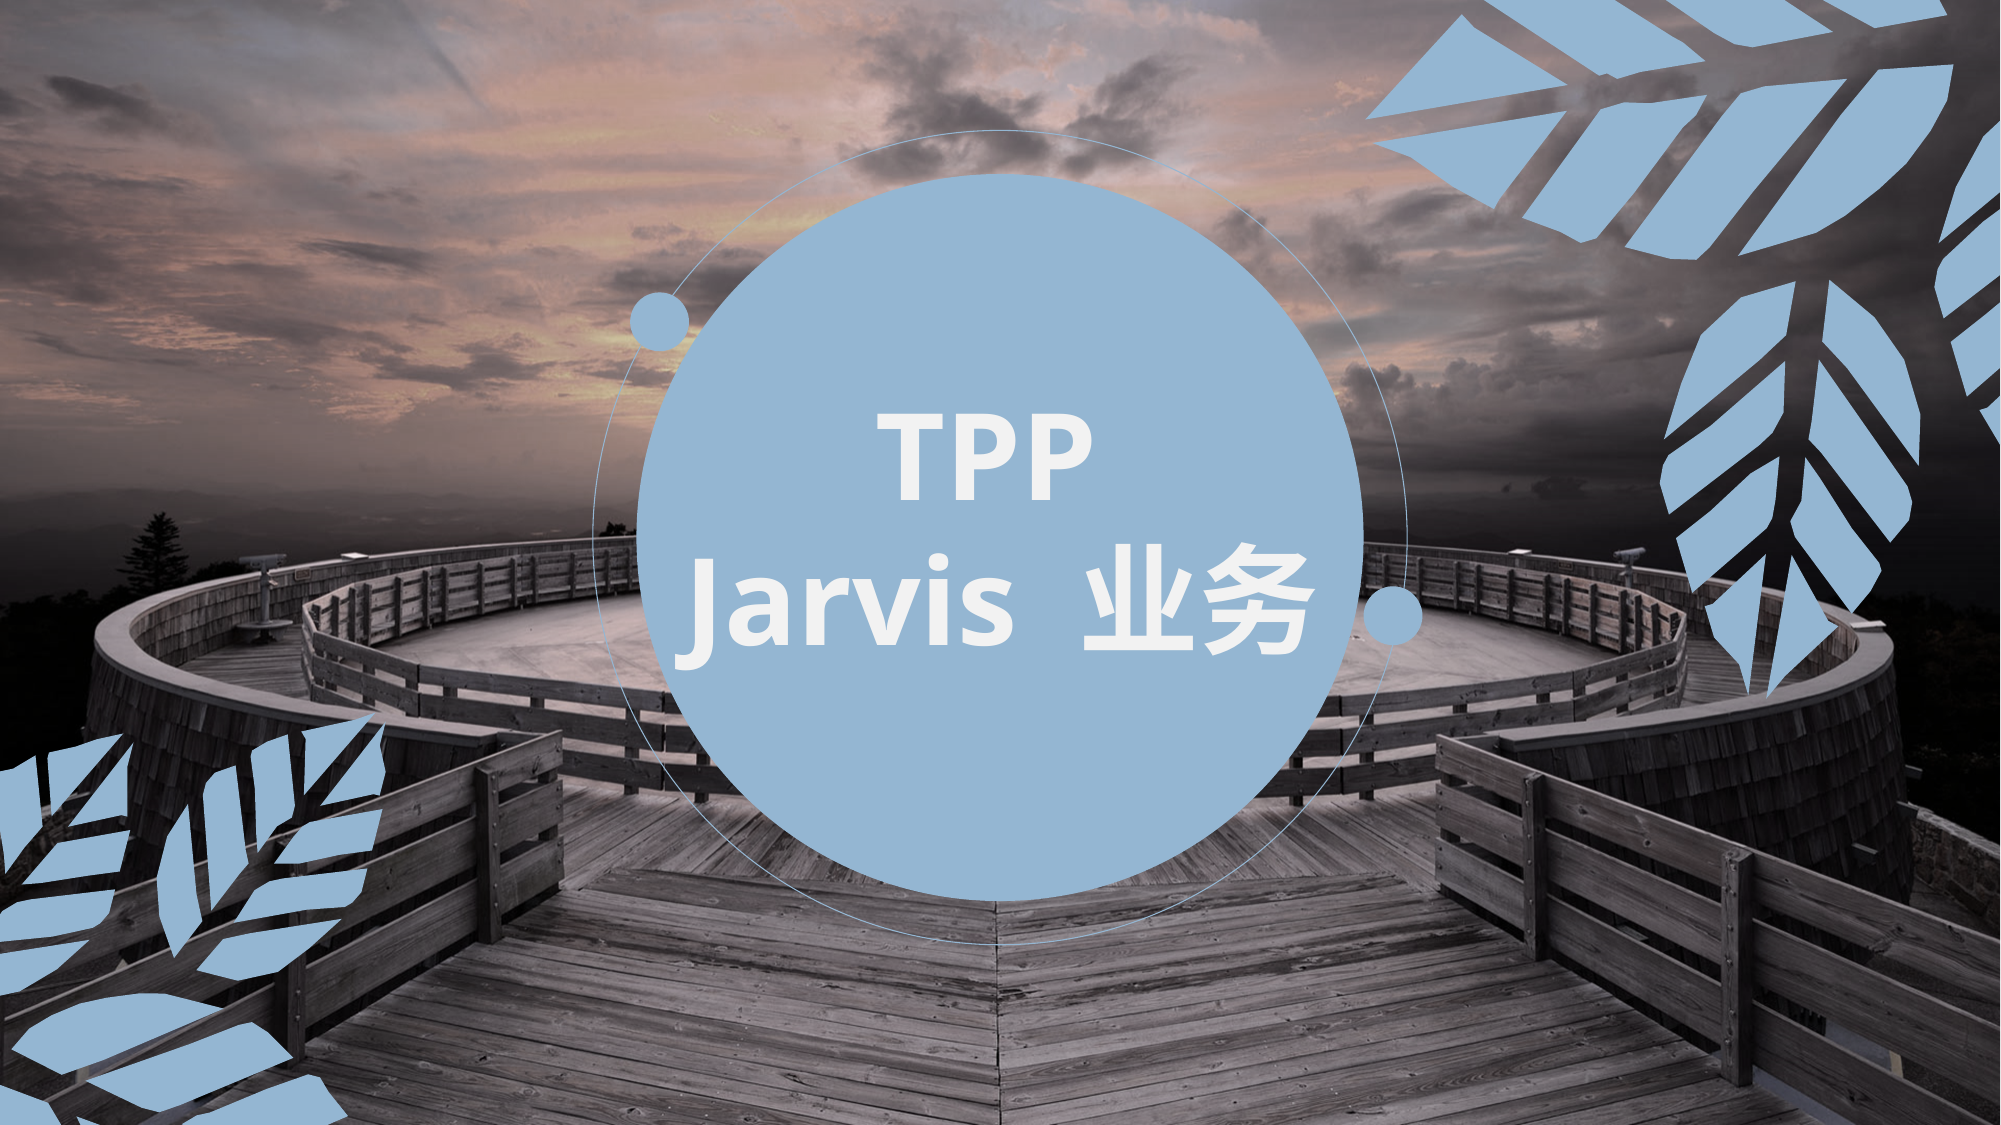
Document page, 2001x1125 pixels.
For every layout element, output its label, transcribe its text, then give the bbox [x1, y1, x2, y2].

picture [0, 0, 2001, 1125]
list TPP Jarvis 业务 [545, 372, 1459, 681]
